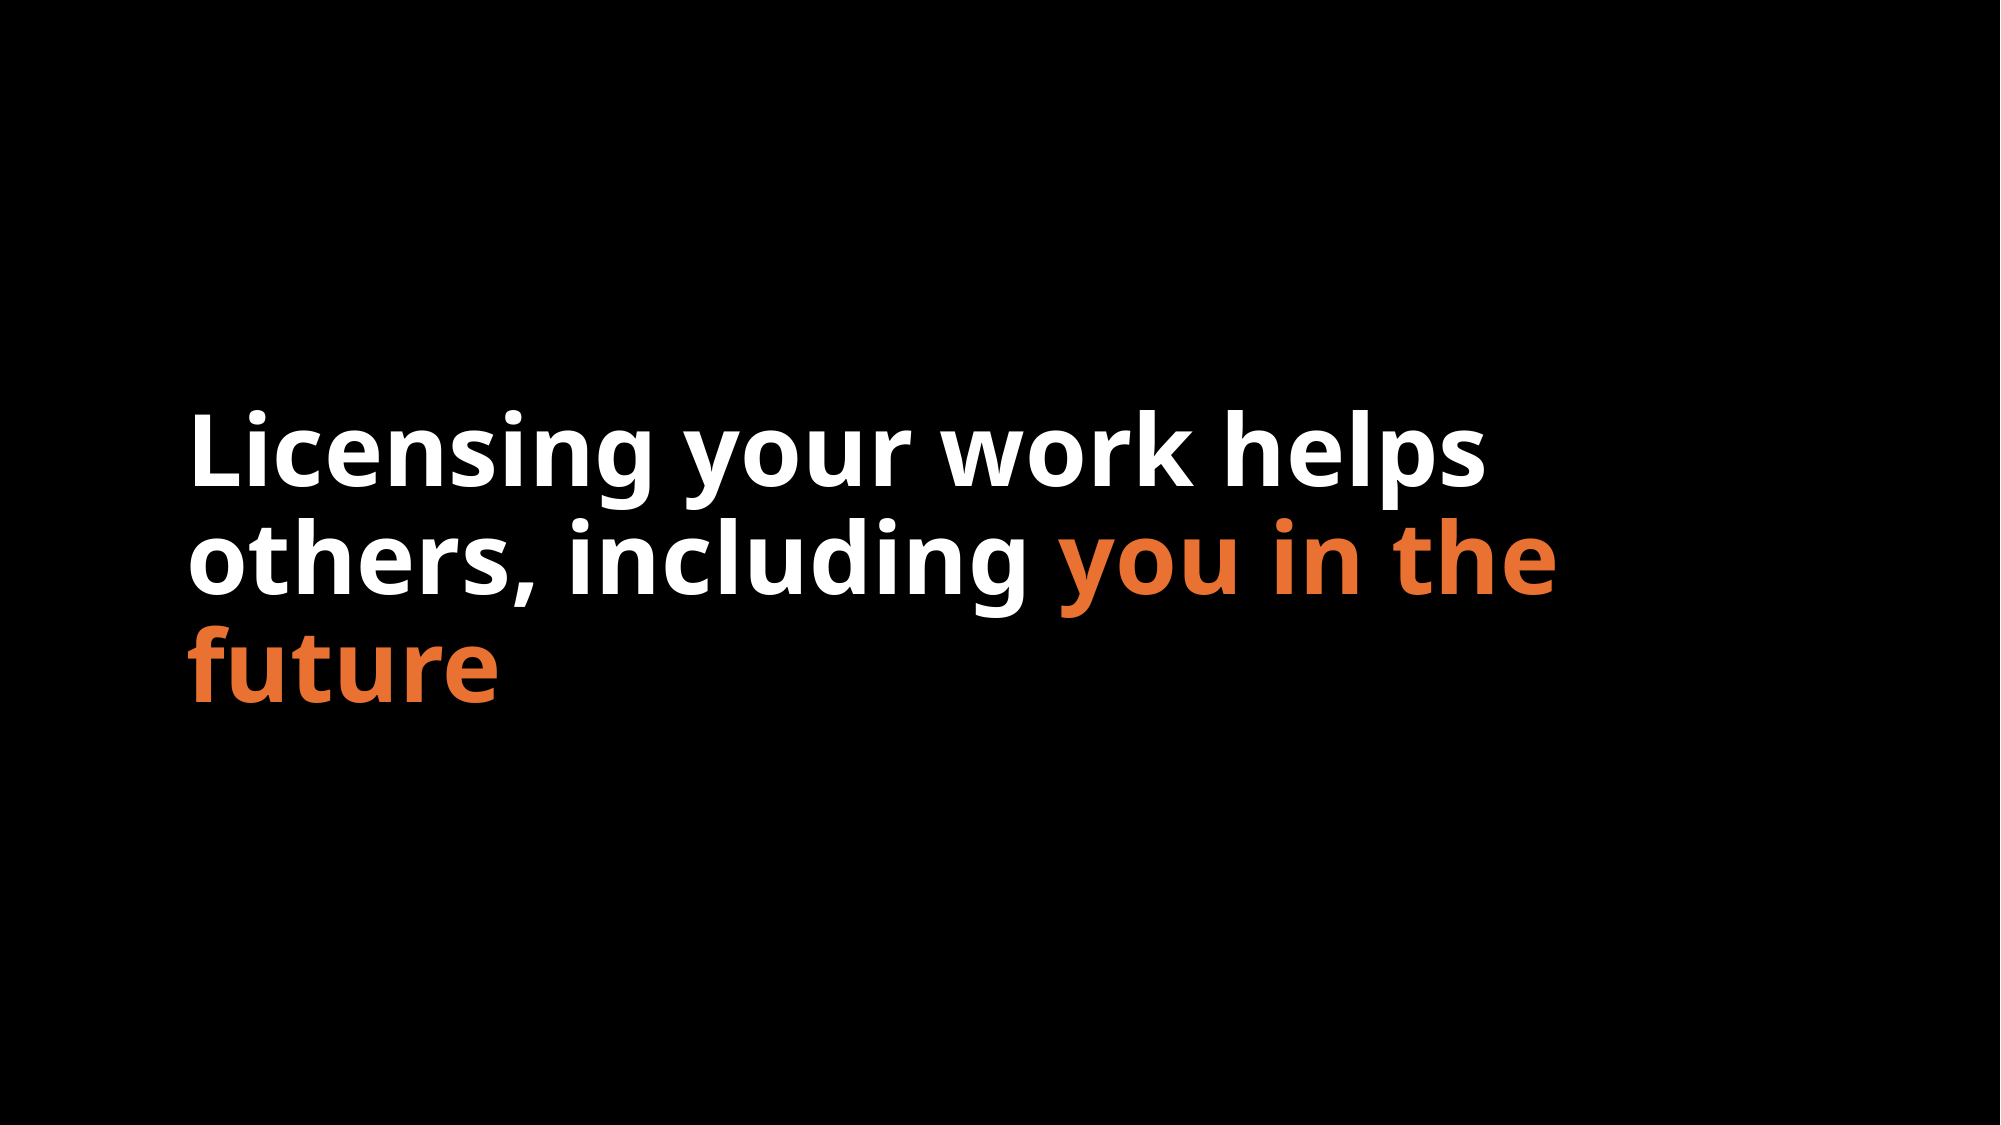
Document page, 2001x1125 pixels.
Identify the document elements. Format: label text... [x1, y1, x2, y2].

title Licensing your work helps others, including you in the future [171, 392, 1829, 733]
